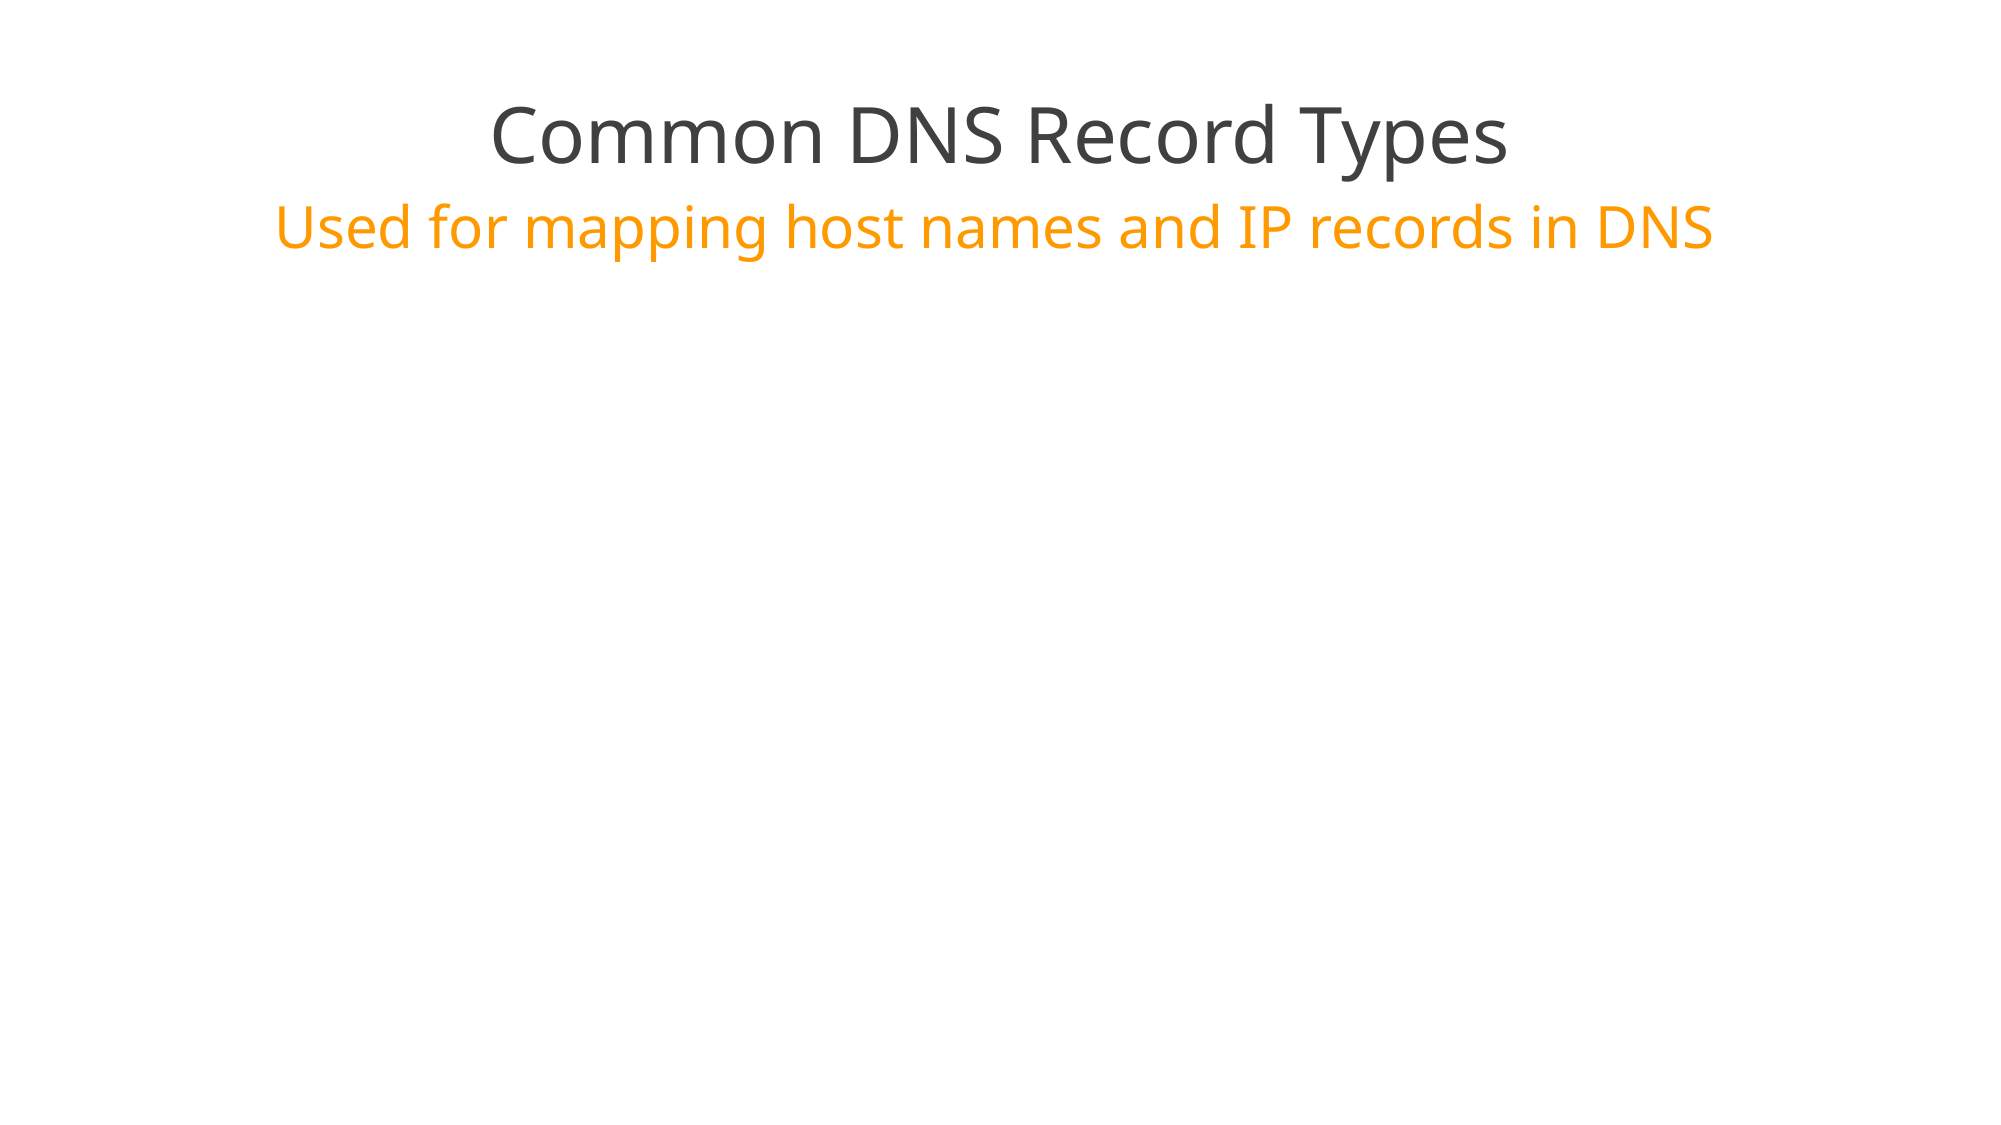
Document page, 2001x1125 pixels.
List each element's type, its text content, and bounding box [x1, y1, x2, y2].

text_box Used for mapping host names and IP records in DNS [199, 196, 1801, 266]
title Common DNS Record Types [137, 93, 1863, 183]
